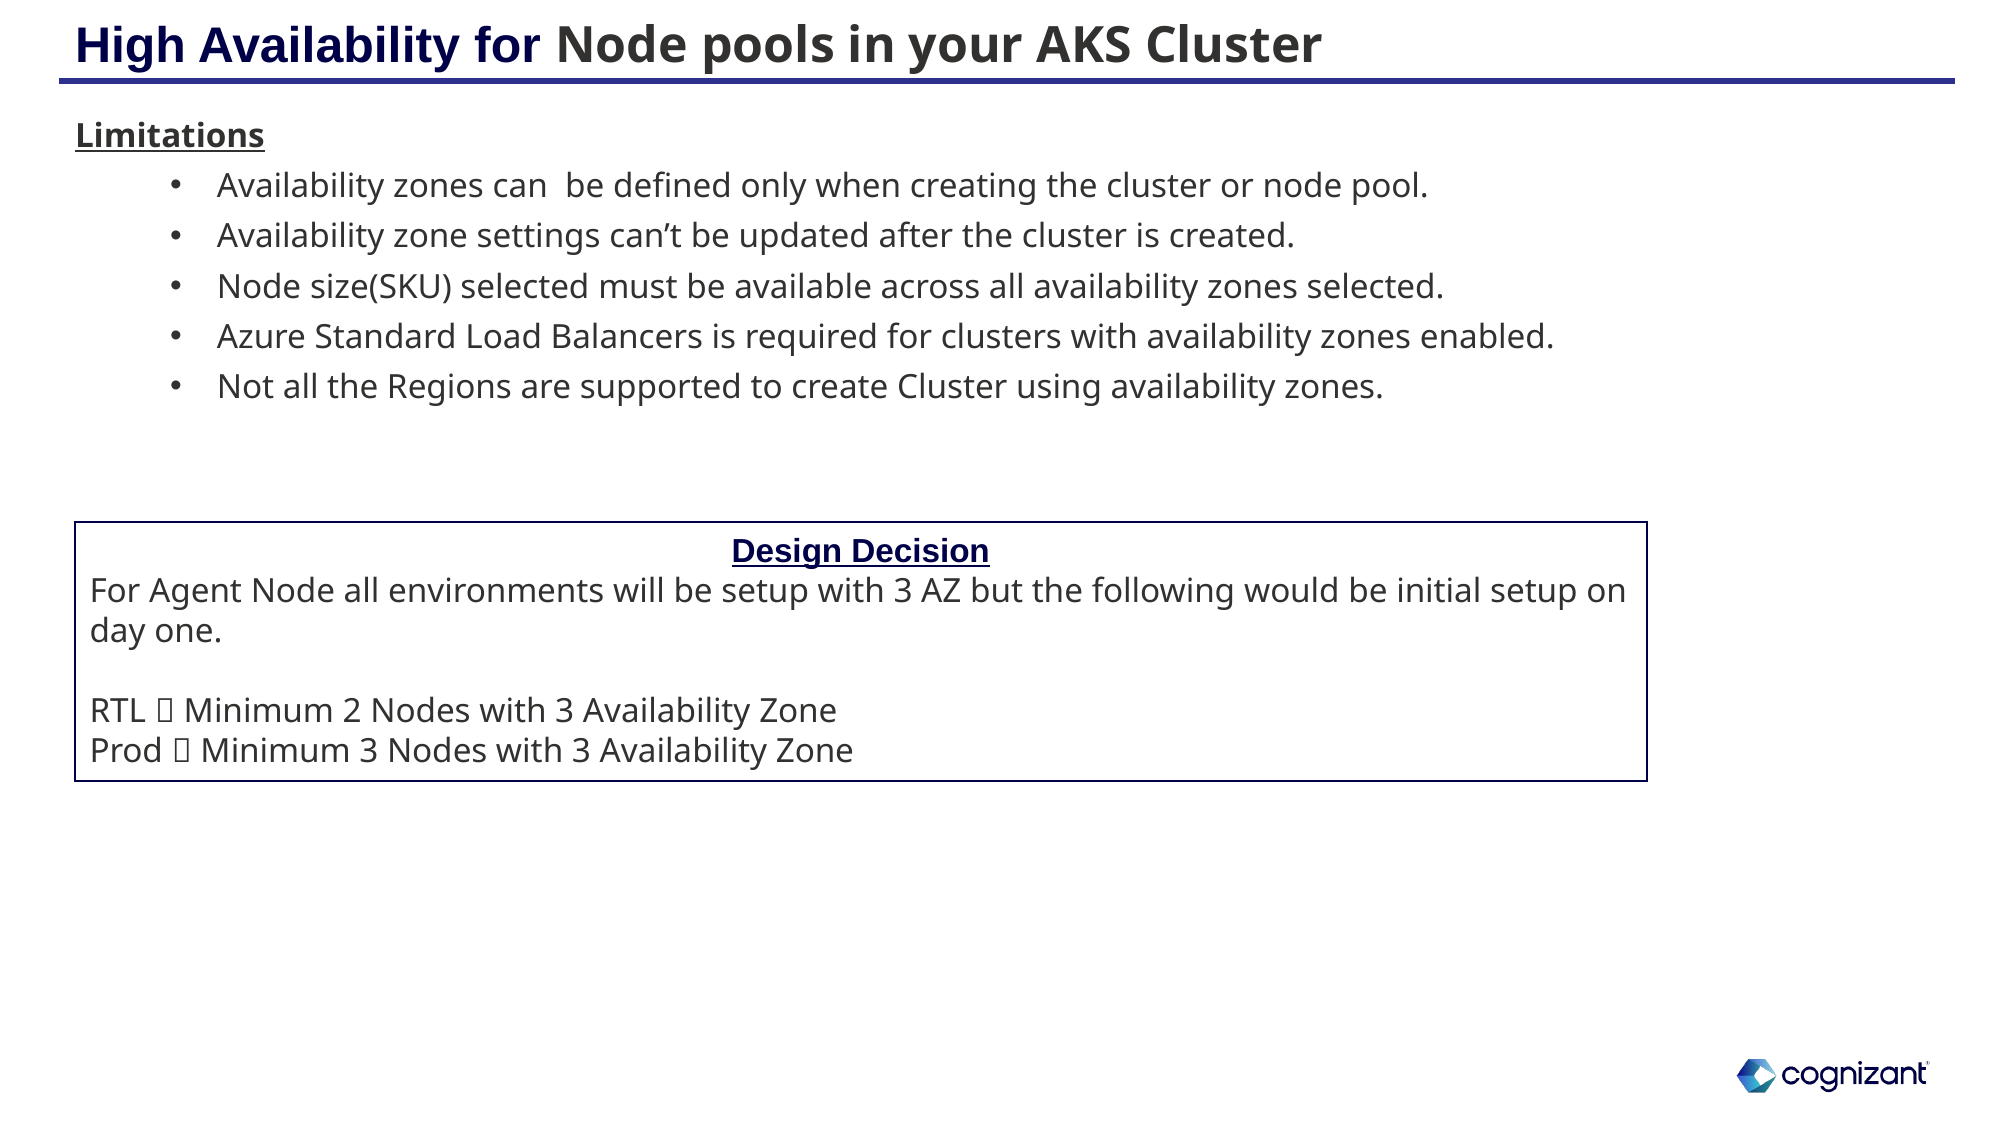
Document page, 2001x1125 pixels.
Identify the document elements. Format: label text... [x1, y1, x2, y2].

list Limitations Availability zones can be defined only when creating the cluster or node pool. Availability zone settings can’t be updated after the cluster is created. Node size(SKU) selected must be available across all availability zones selected. Azure Standard Load Balancers is required for clusters with availability zones enabled. Not all the Regions are supported to create Cluster using availability zones. [75, 114, 1955, 460]
title High Availability for Node pools in your AKS Cluster [74, 12, 1848, 63]
picture [1719, 1042, 1943, 1109]
text_box Design Decision For Agent Node all environments will be setup with 3 AZ but the following would be initial setup on day one. RTL  Minimum 2 Nodes with 3 Availability Zone Prod  Minimum 3 Nodes with 3 Availability Zone [74, 521, 1648, 782]
